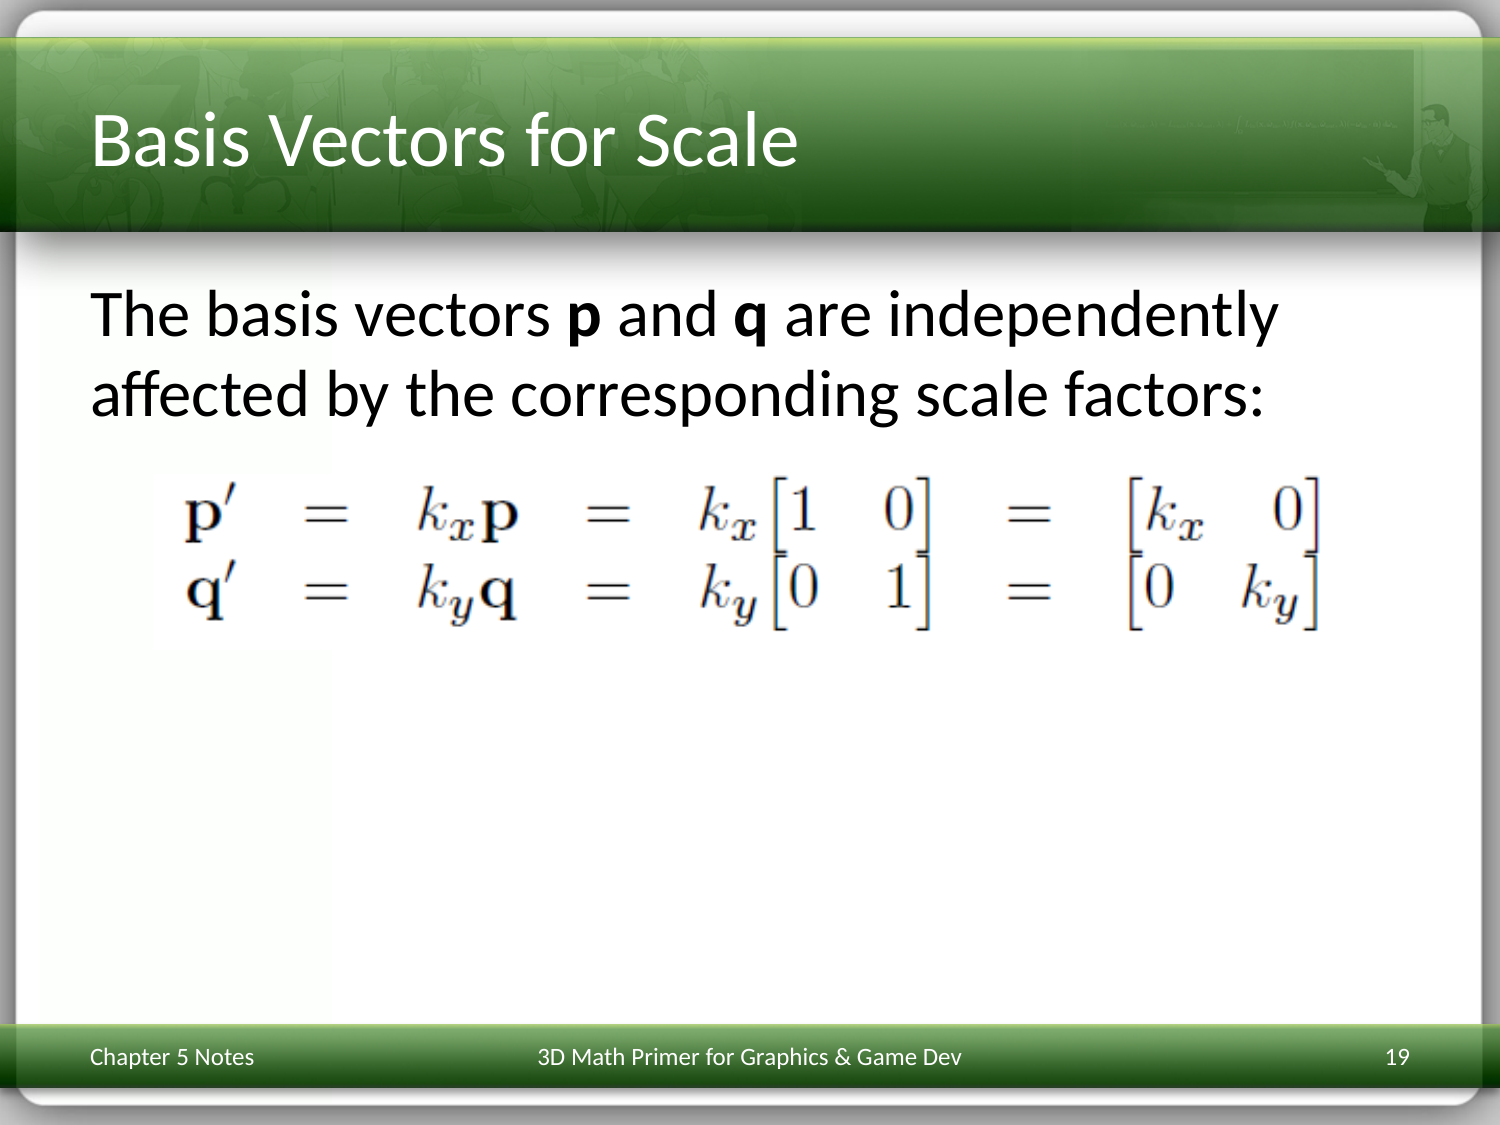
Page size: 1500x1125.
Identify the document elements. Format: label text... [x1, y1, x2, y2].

footer 3D Math Primer for Graphics & Game Dev [512, 1025, 988, 1085]
slide_number Chapter 5 Notes [75, 1025, 425, 1085]
picture [0, 0, 1500, 1125]
list The basis vectors p and q are independently affected by the corresponding scale factors: [75, 262, 1425, 1005]
slide_number 19 [1074, 1025, 1425, 1085]
title Basis Vectors for Scale [75, 37, 1188, 233]
